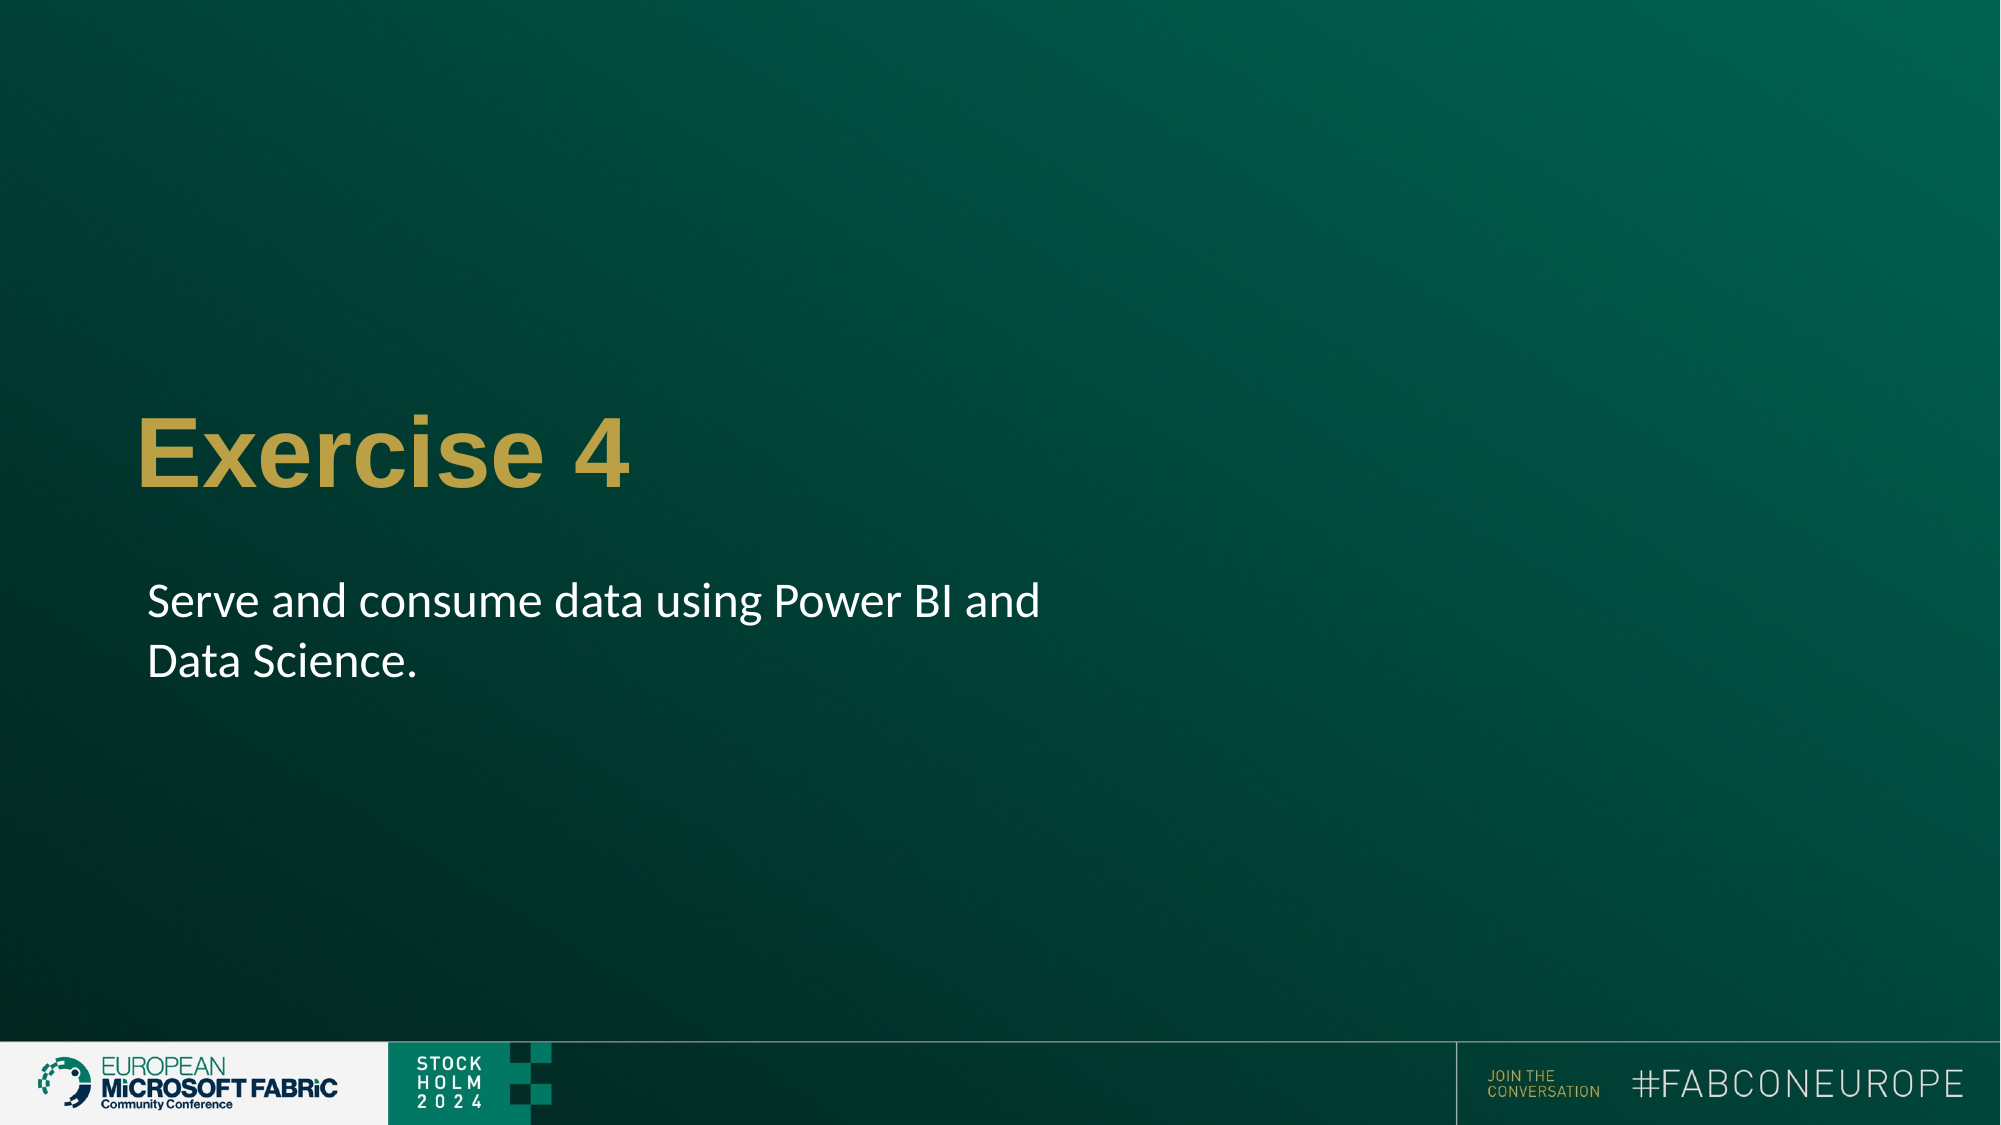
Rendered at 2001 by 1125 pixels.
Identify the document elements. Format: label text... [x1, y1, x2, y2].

list Exercise 4 [121, 394, 1313, 667]
text_box Serve and consume data using Power BI and Data Science. [132, 560, 1133, 695]
picture [0, 0, 2001, 1125]
